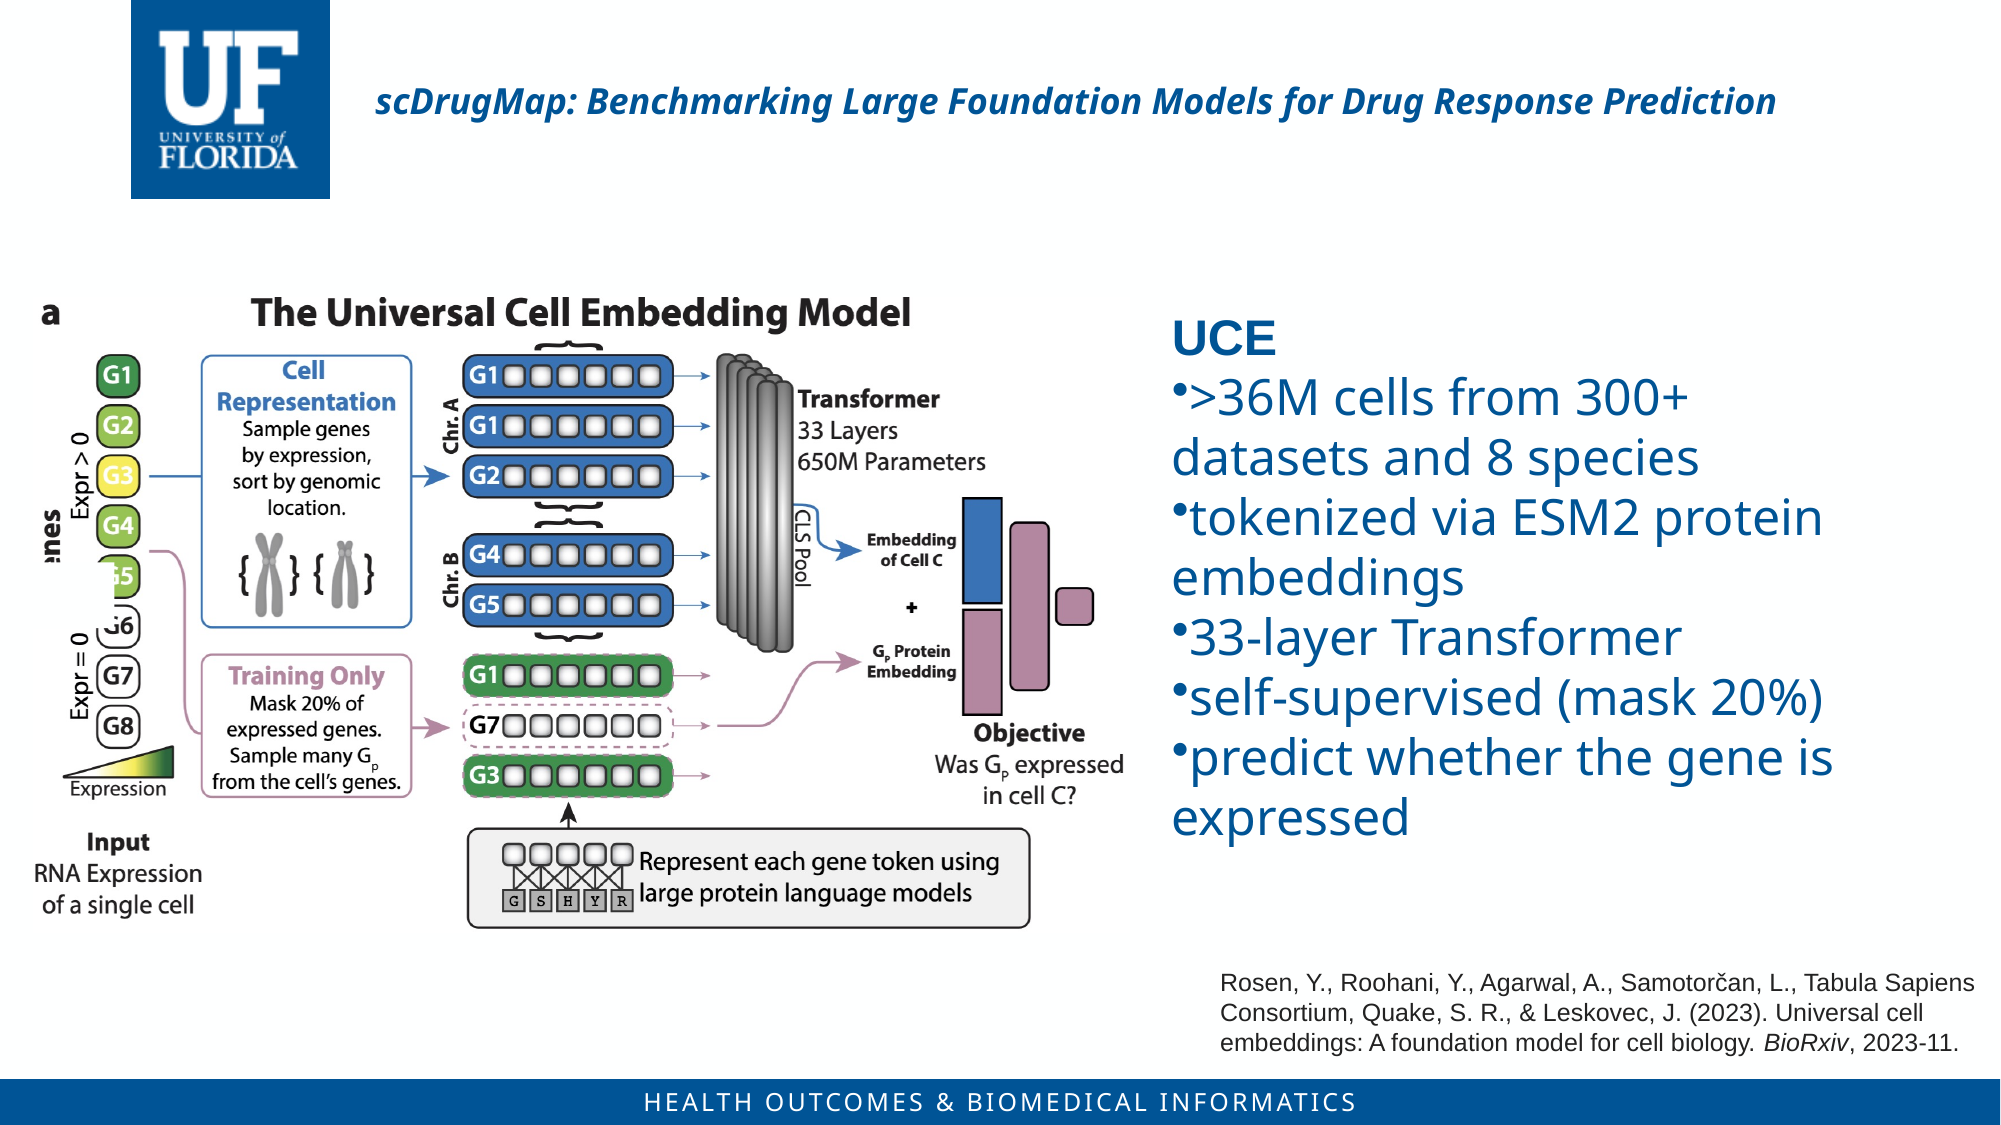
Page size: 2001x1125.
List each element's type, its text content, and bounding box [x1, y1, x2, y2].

picture [33, 297, 1130, 933]
picture [131, 0, 330, 199]
text_box UCE >36M cells from 300+ datasets and 8 species tokenized via ESM2 protein embeddings 33‑layer Transformer self‑supervised (mask 20%) predict whether the gene is expressed [1157, 297, 1863, 898]
title scDrugMap: Benchmarking Large Foundation Models for Drug Response Prediction [360, 59, 1863, 147]
text_box Rosen, Y., Roohani, Y., Agarwal, A., Samotorčan, L., Tabula Sapiens Consortium, Quake, S. R., & Leskovec, J. (2023). Universal cell embeddings: A foundation model for cell biology. BioRxiv, 2023-11. [1205, 959, 2000, 1064]
